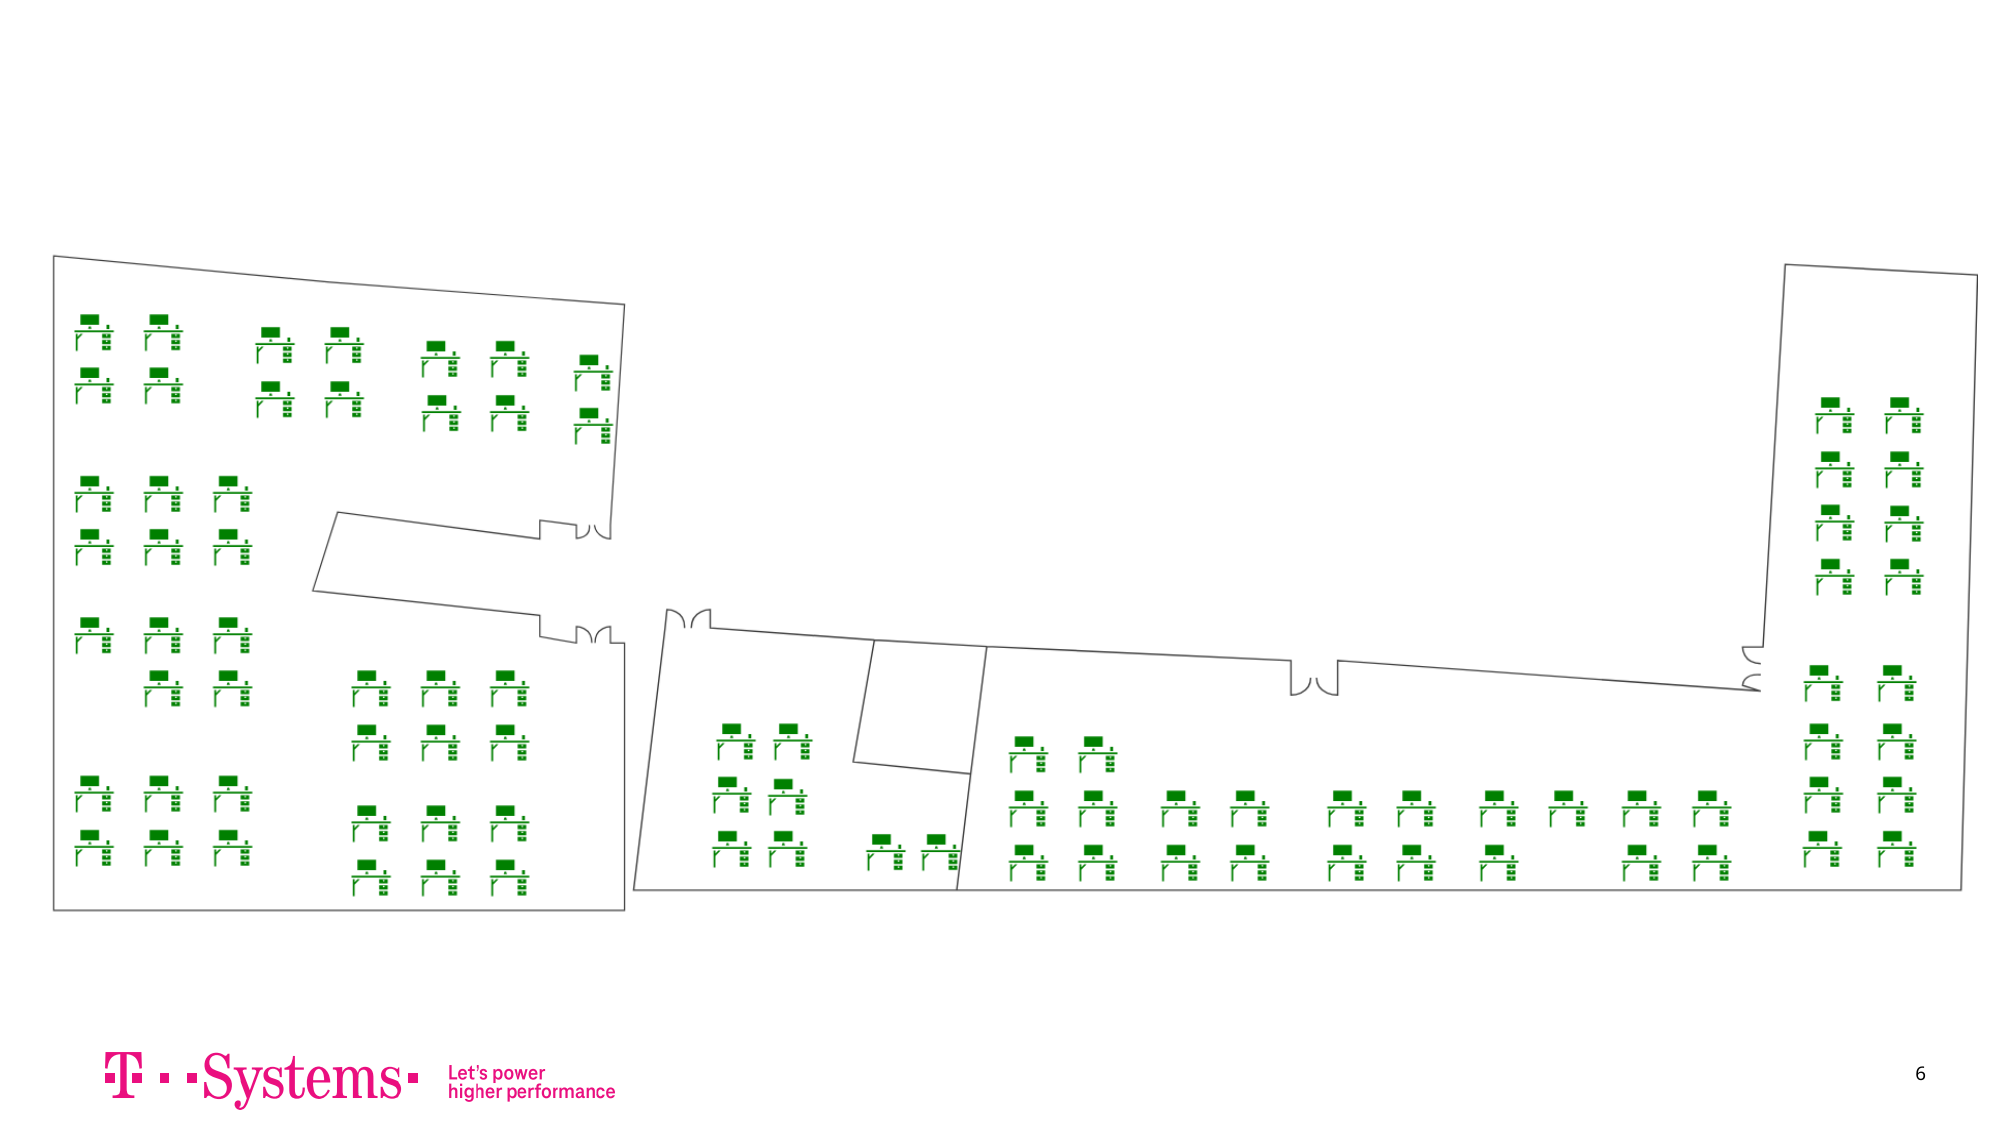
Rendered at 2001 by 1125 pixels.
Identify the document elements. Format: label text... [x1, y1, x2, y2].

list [43, 243, 1978, 918]
slide_number 6 [1915, 1047, 1957, 1101]
